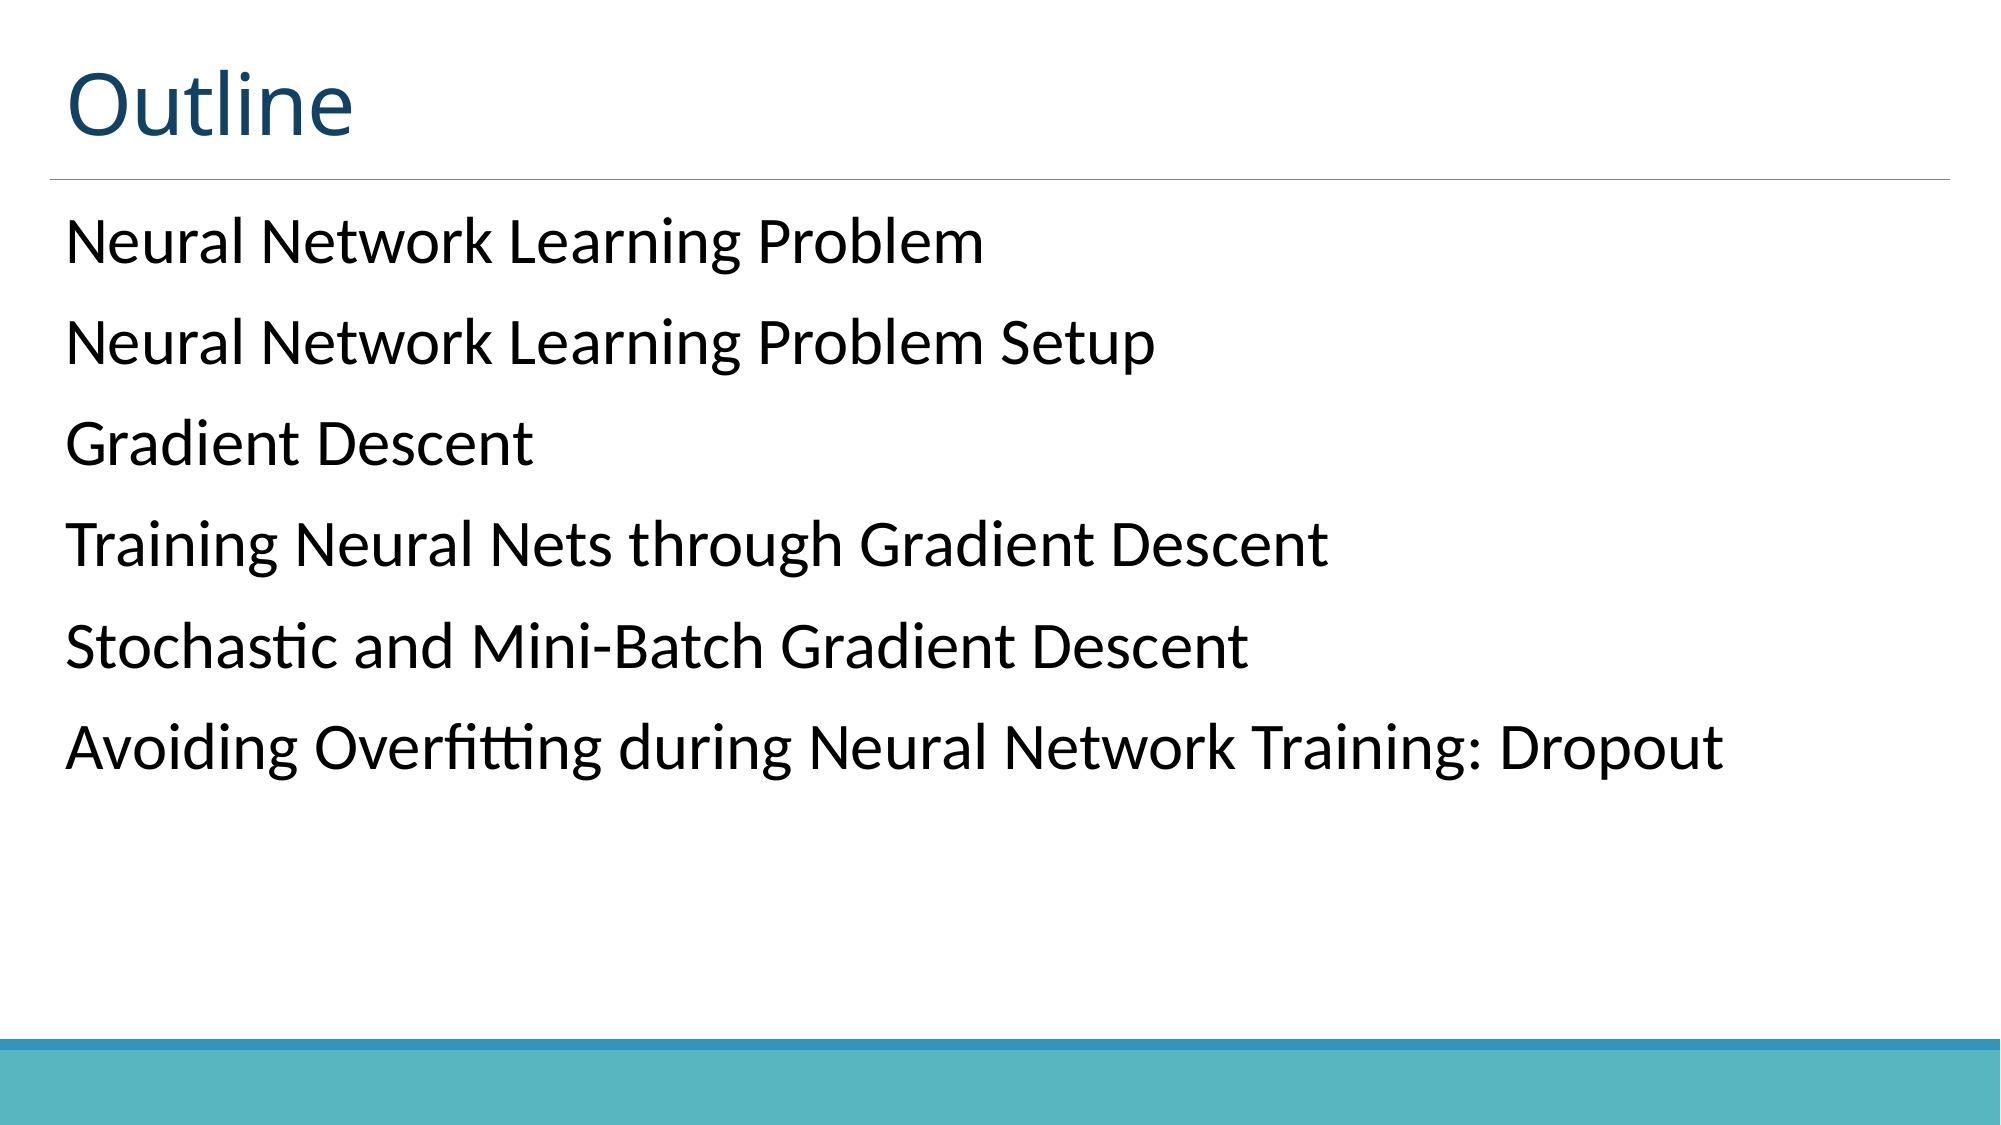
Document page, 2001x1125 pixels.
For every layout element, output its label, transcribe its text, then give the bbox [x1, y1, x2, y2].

list Neural Network Learning Problem Neural Network Learning Problem Setup Gradient Descent Training Neural Nets through Gradient Descent Stochastic and Mini-Batch Gradient Descent Avoiding Overfitting during Neural Network Training: Dropout [50, 198, 1950, 1023]
title Outline [50, 47, 1950, 163]
